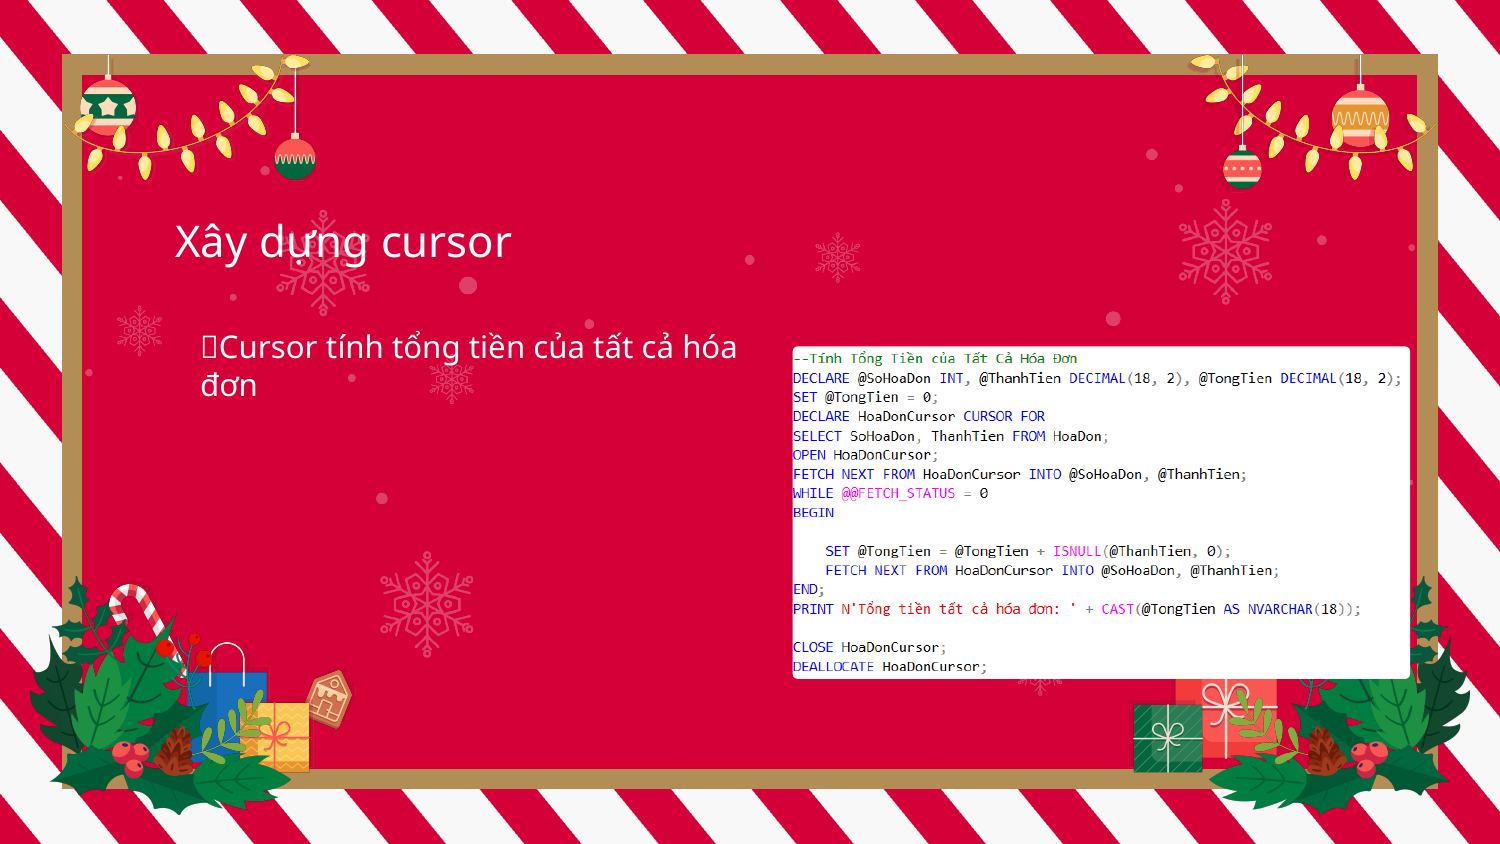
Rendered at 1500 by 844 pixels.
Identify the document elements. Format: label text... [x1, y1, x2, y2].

text_box Xây dựng cursor [163, 208, 768, 273]
picture [0, 0, 1500, 844]
text_box Cursor tính tổng tiền của tất cả hóa đơn [189, 321, 793, 372]
